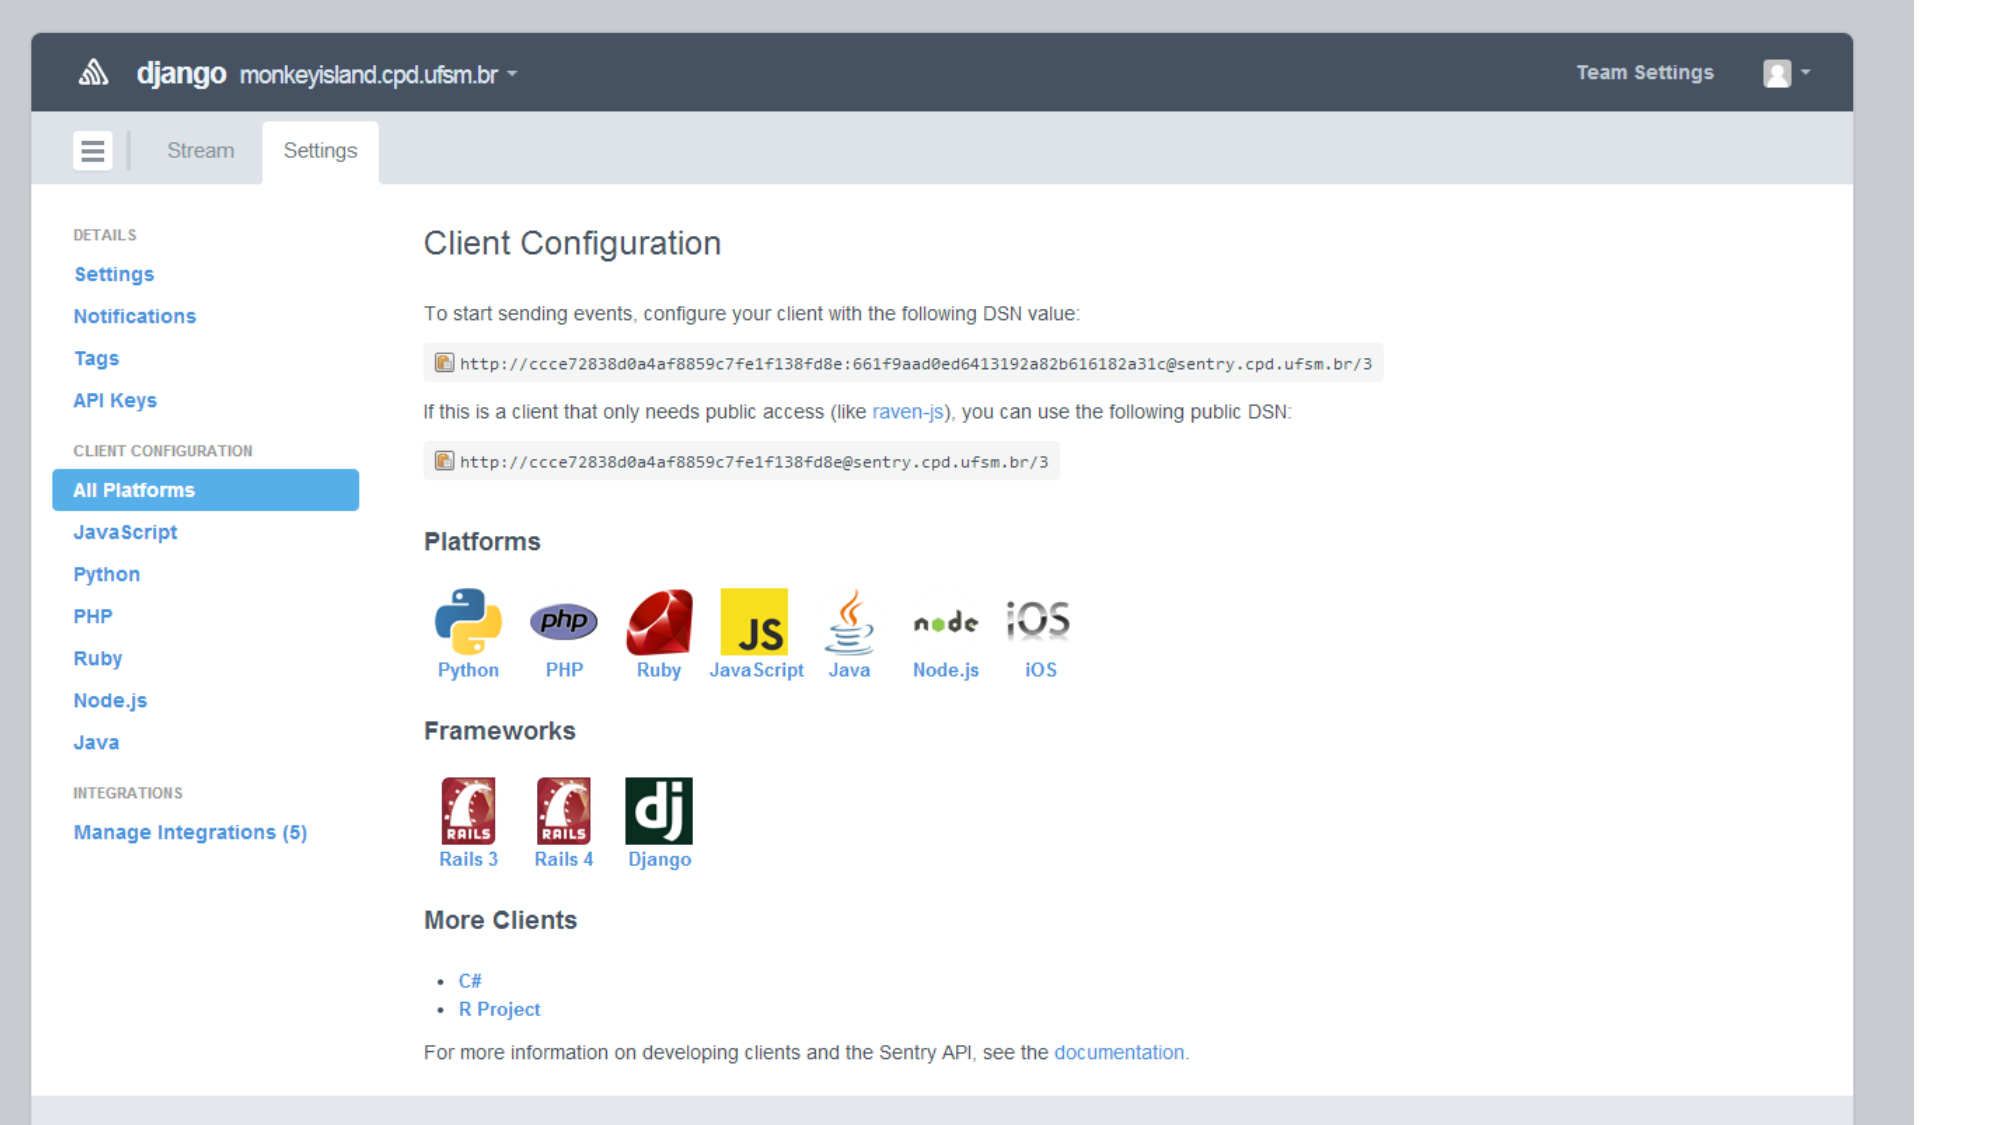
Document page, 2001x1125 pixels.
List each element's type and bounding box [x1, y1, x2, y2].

list [0, 0, 1915, 1125]
